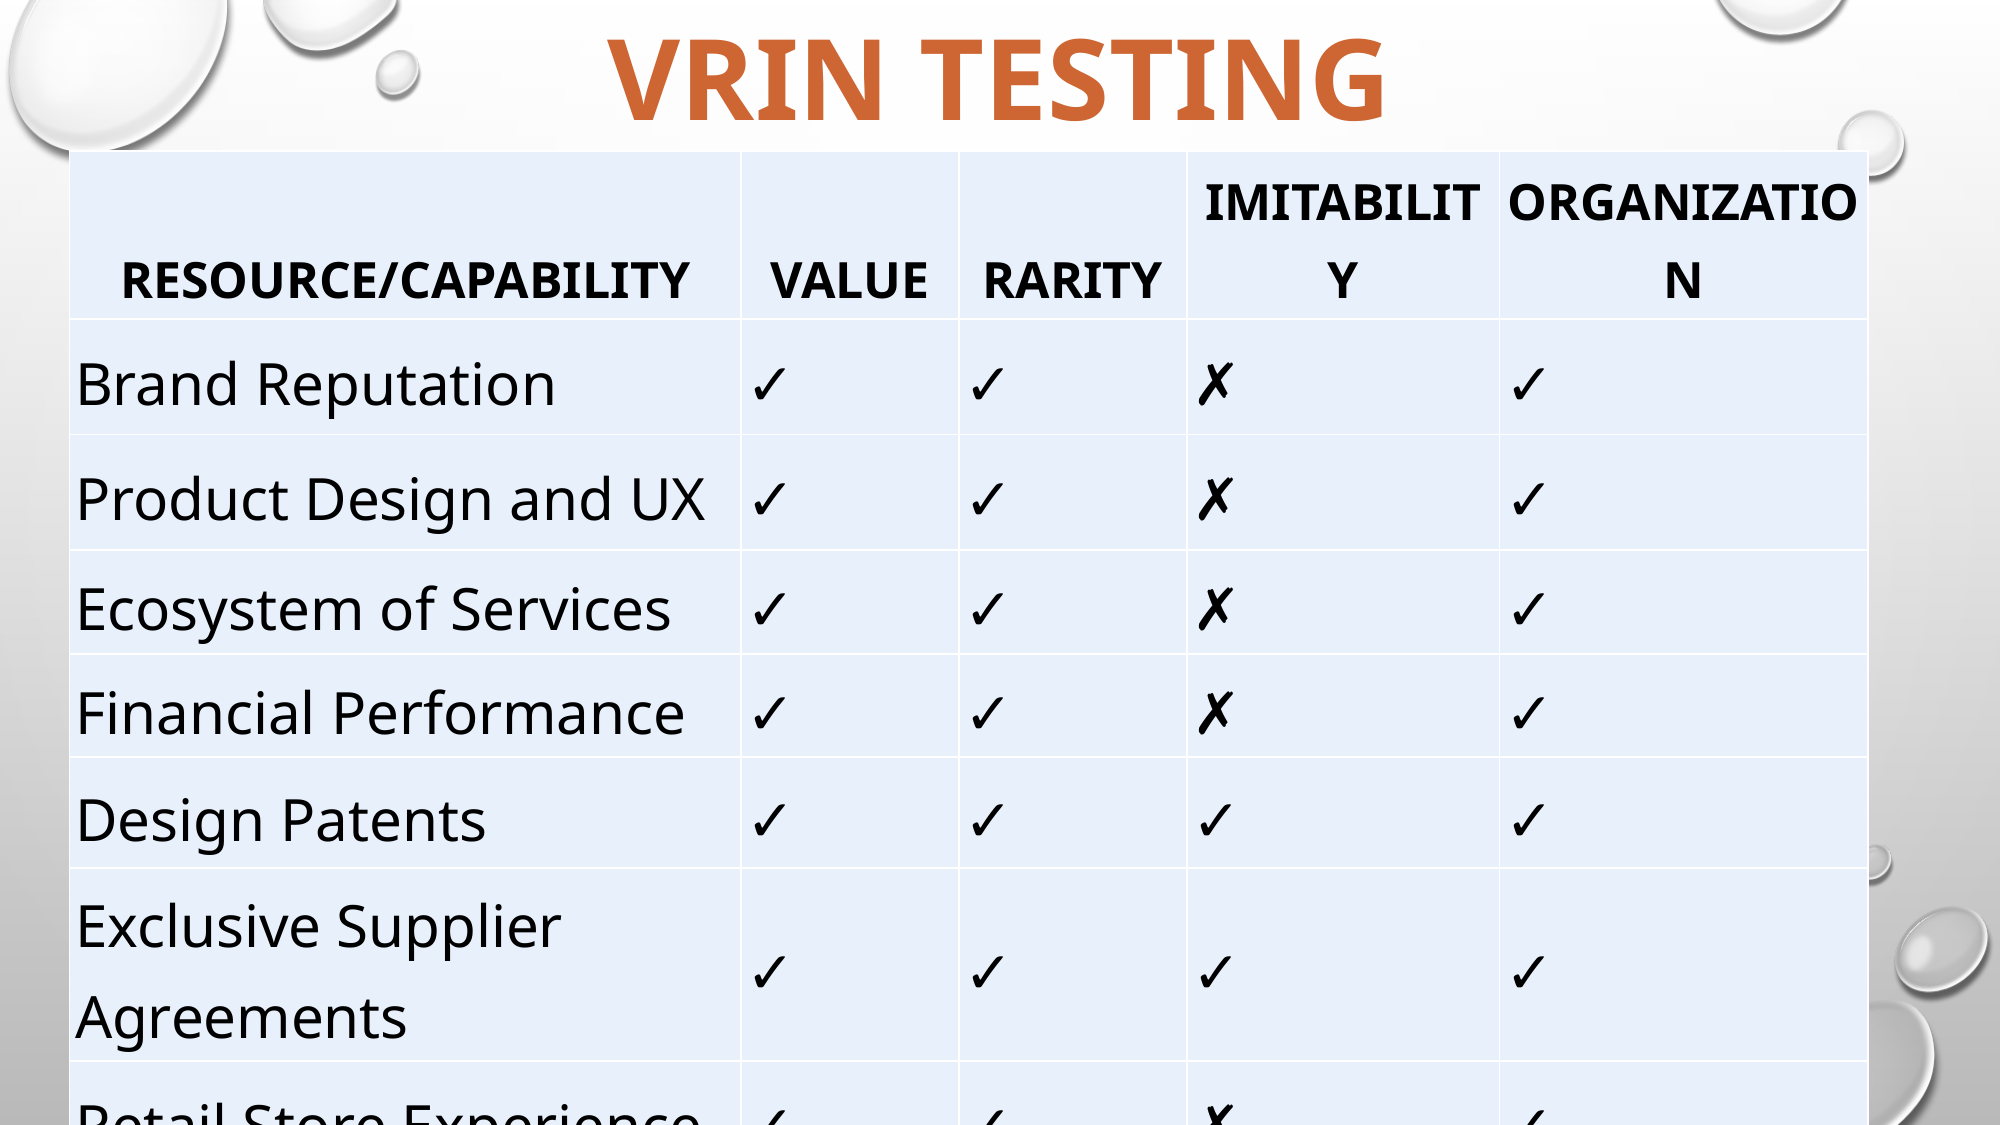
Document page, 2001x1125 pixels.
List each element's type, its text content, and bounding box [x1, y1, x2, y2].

table_cell ✗ [1188, 655, 1499, 756]
table_cell ✓ [1500, 551, 1867, 653]
text_box VRIN TESTING [592, 0, 1407, 150]
table_cell ✓ [1500, 869, 1867, 1060]
table_header ORGANIZATION [1500, 152, 1867, 318]
table_cell ✓ [960, 655, 1186, 756]
table_cell ✓ [1188, 758, 1499, 867]
table_cell ✓ [742, 1062, 958, 1125]
picture [0, 0, 592, 1125]
table_cell ✓ [960, 758, 1186, 867]
table_cell ✓ [742, 655, 958, 756]
table_cell Exclusive Supplier Agreements [70, 869, 740, 1060]
table_cell ✓ [1500, 435, 1867, 549]
table_cell ✓ [960, 320, 1186, 434]
table_cell Product Design and UX [70, 435, 740, 549]
table_cell ✓ [960, 435, 1186, 549]
picture [1407, 0, 2000, 1125]
table_cell ✓ [742, 320, 958, 434]
table_cell Retail Store Experience [70, 1062, 740, 1125]
table_cell Financial Performance [70, 655, 740, 756]
table_cell ✓ [960, 869, 1186, 1060]
table_cell ✓ [1500, 320, 1867, 434]
table_cell Brand Reputation [70, 320, 740, 434]
table_cell ✓ [960, 1062, 1186, 1125]
table_header VALUE [742, 152, 958, 318]
table_header IMITABILITY [1188, 152, 1499, 318]
table_cell ✓ [742, 758, 958, 867]
table_header RARITY [960, 152, 1186, 318]
table_cell ✓ [742, 551, 958, 653]
table_cell ✗ [1188, 551, 1499, 653]
table_cell ✗ [1188, 1062, 1499, 1125]
table_header RESOURCE/CAPABILITY [70, 152, 740, 318]
table_cell ✓ [1188, 869, 1499, 1060]
table_cell ✓ [742, 435, 958, 549]
table_cell ✗ [1188, 320, 1499, 434]
table_cell ✓ [960, 551, 1186, 653]
table_cell Ecosystem of Services [70, 551, 740, 653]
table_cell ✓ [1500, 655, 1867, 756]
table_cell ✓ [742, 869, 958, 1060]
table_cell ✓ [1500, 758, 1867, 867]
table_cell Design Patents [70, 758, 740, 867]
table_cell ✗ [1188, 435, 1499, 549]
table_cell ✓ [1500, 1062, 1867, 1125]
